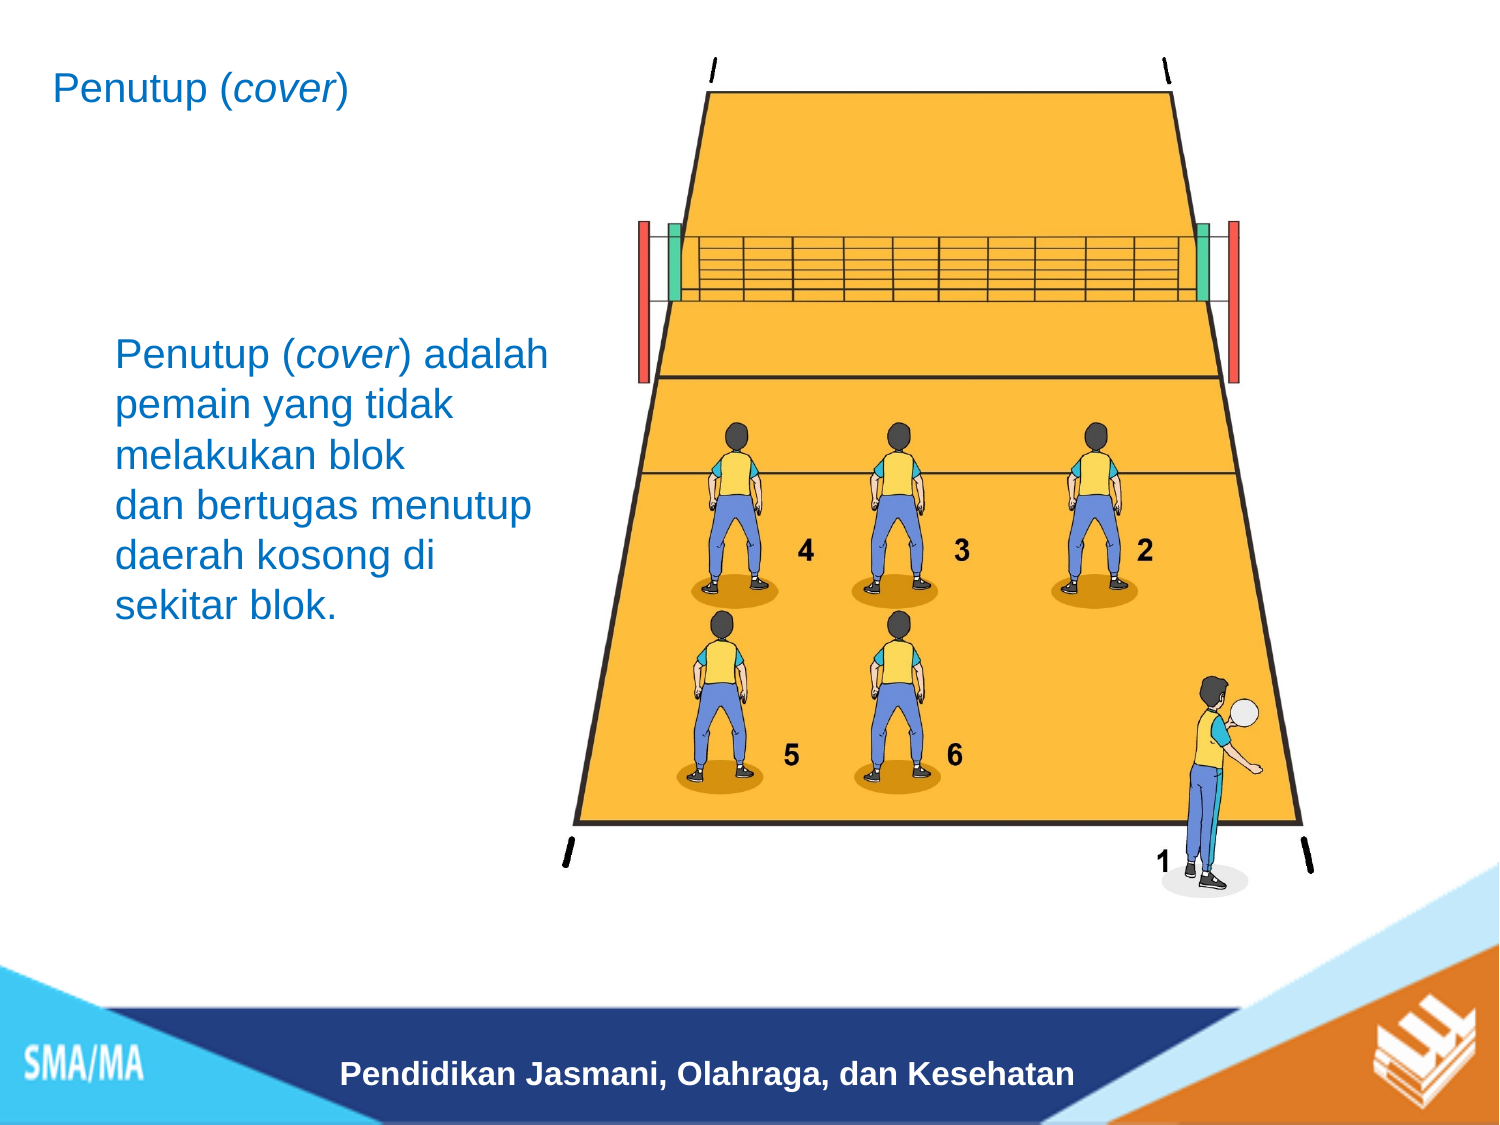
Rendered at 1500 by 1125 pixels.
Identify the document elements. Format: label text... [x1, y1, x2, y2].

picture [0, 57, 1499, 1125]
text_box Penutup (cover) [35, 35, 841, 136]
text_box Penutup (cover) adalah pemain yang tidak melakukan blok dan bertugas menutup daerah kosong di sekitar blok. [98, 170, 557, 784]
